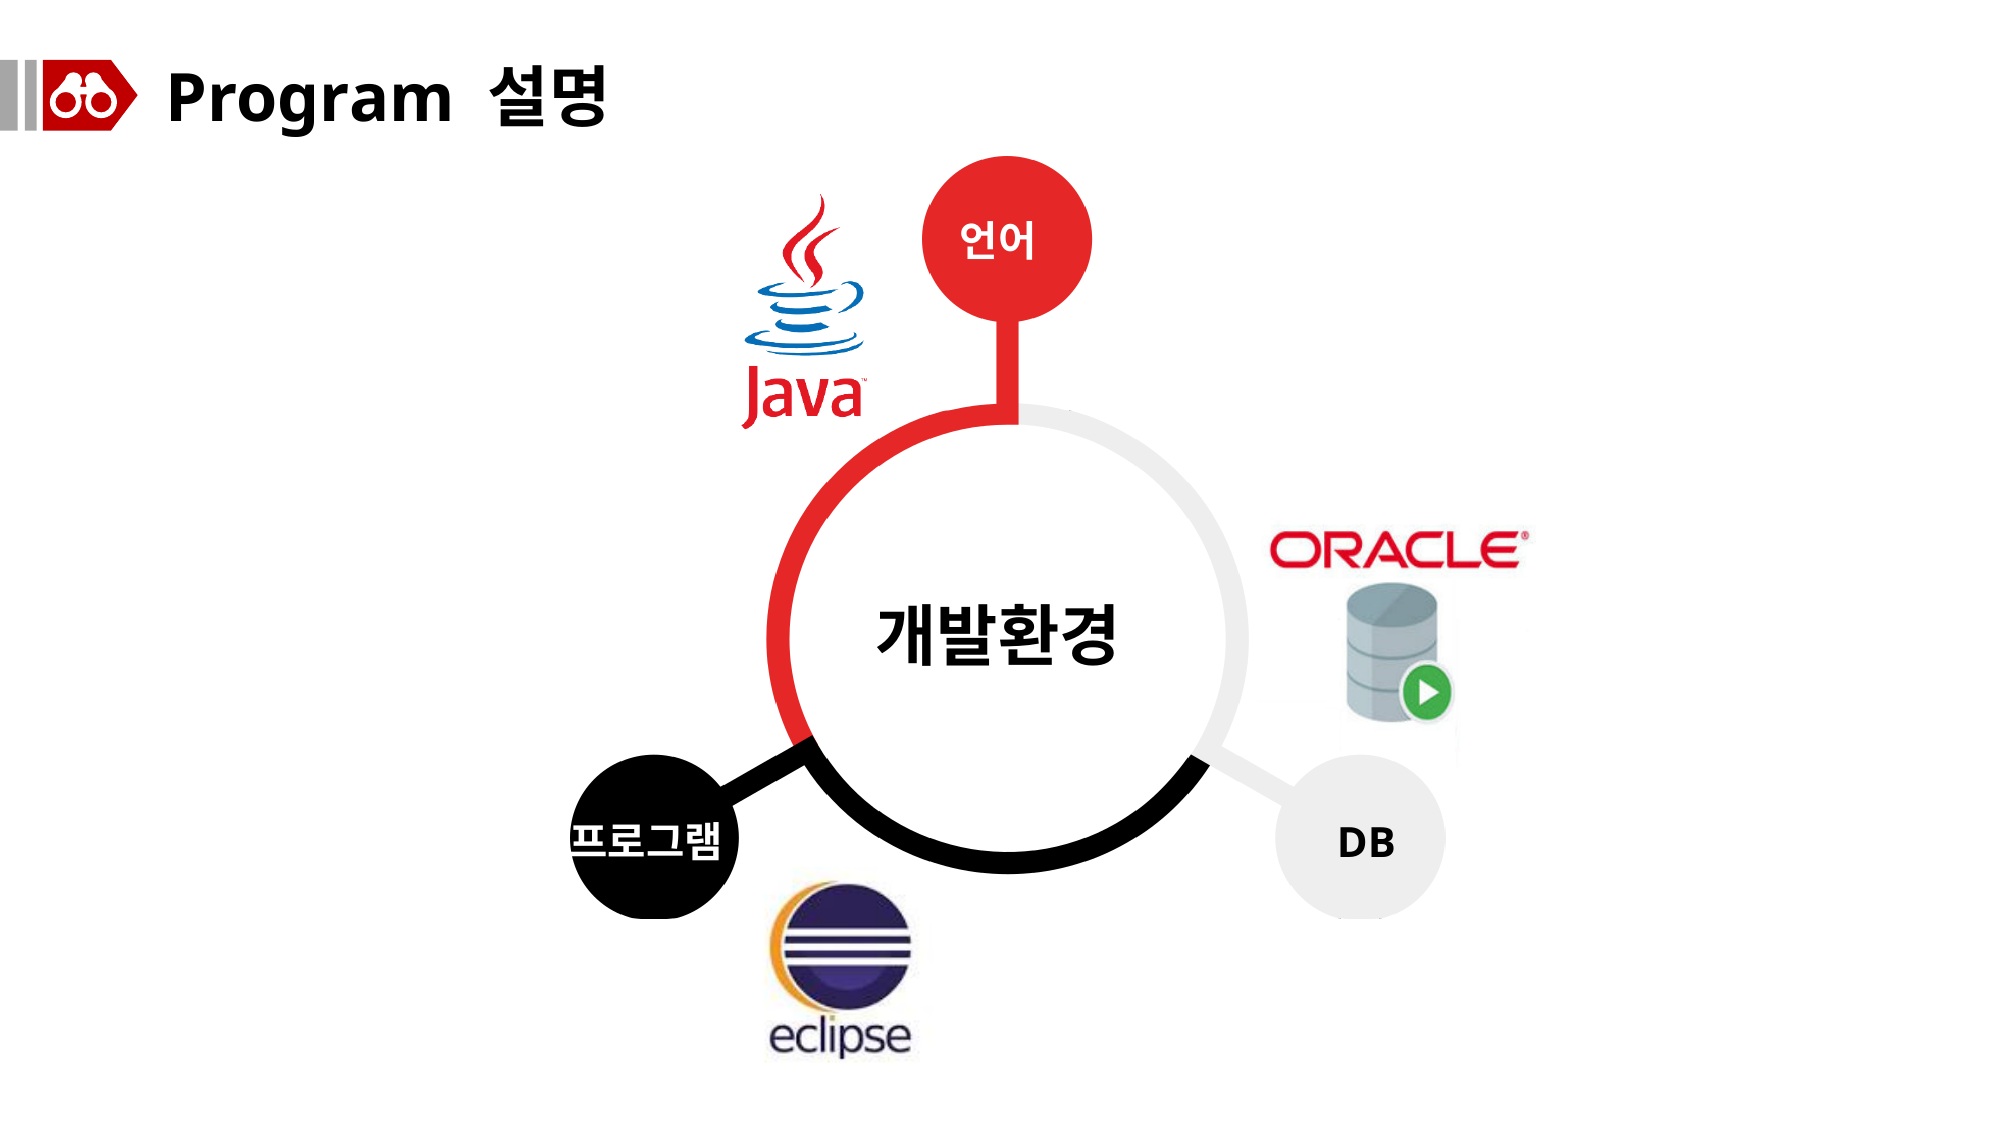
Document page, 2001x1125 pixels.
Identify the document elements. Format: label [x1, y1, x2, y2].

text_box [0, 47, 1063, 144]
text_box [554, 156, 1570, 1076]
